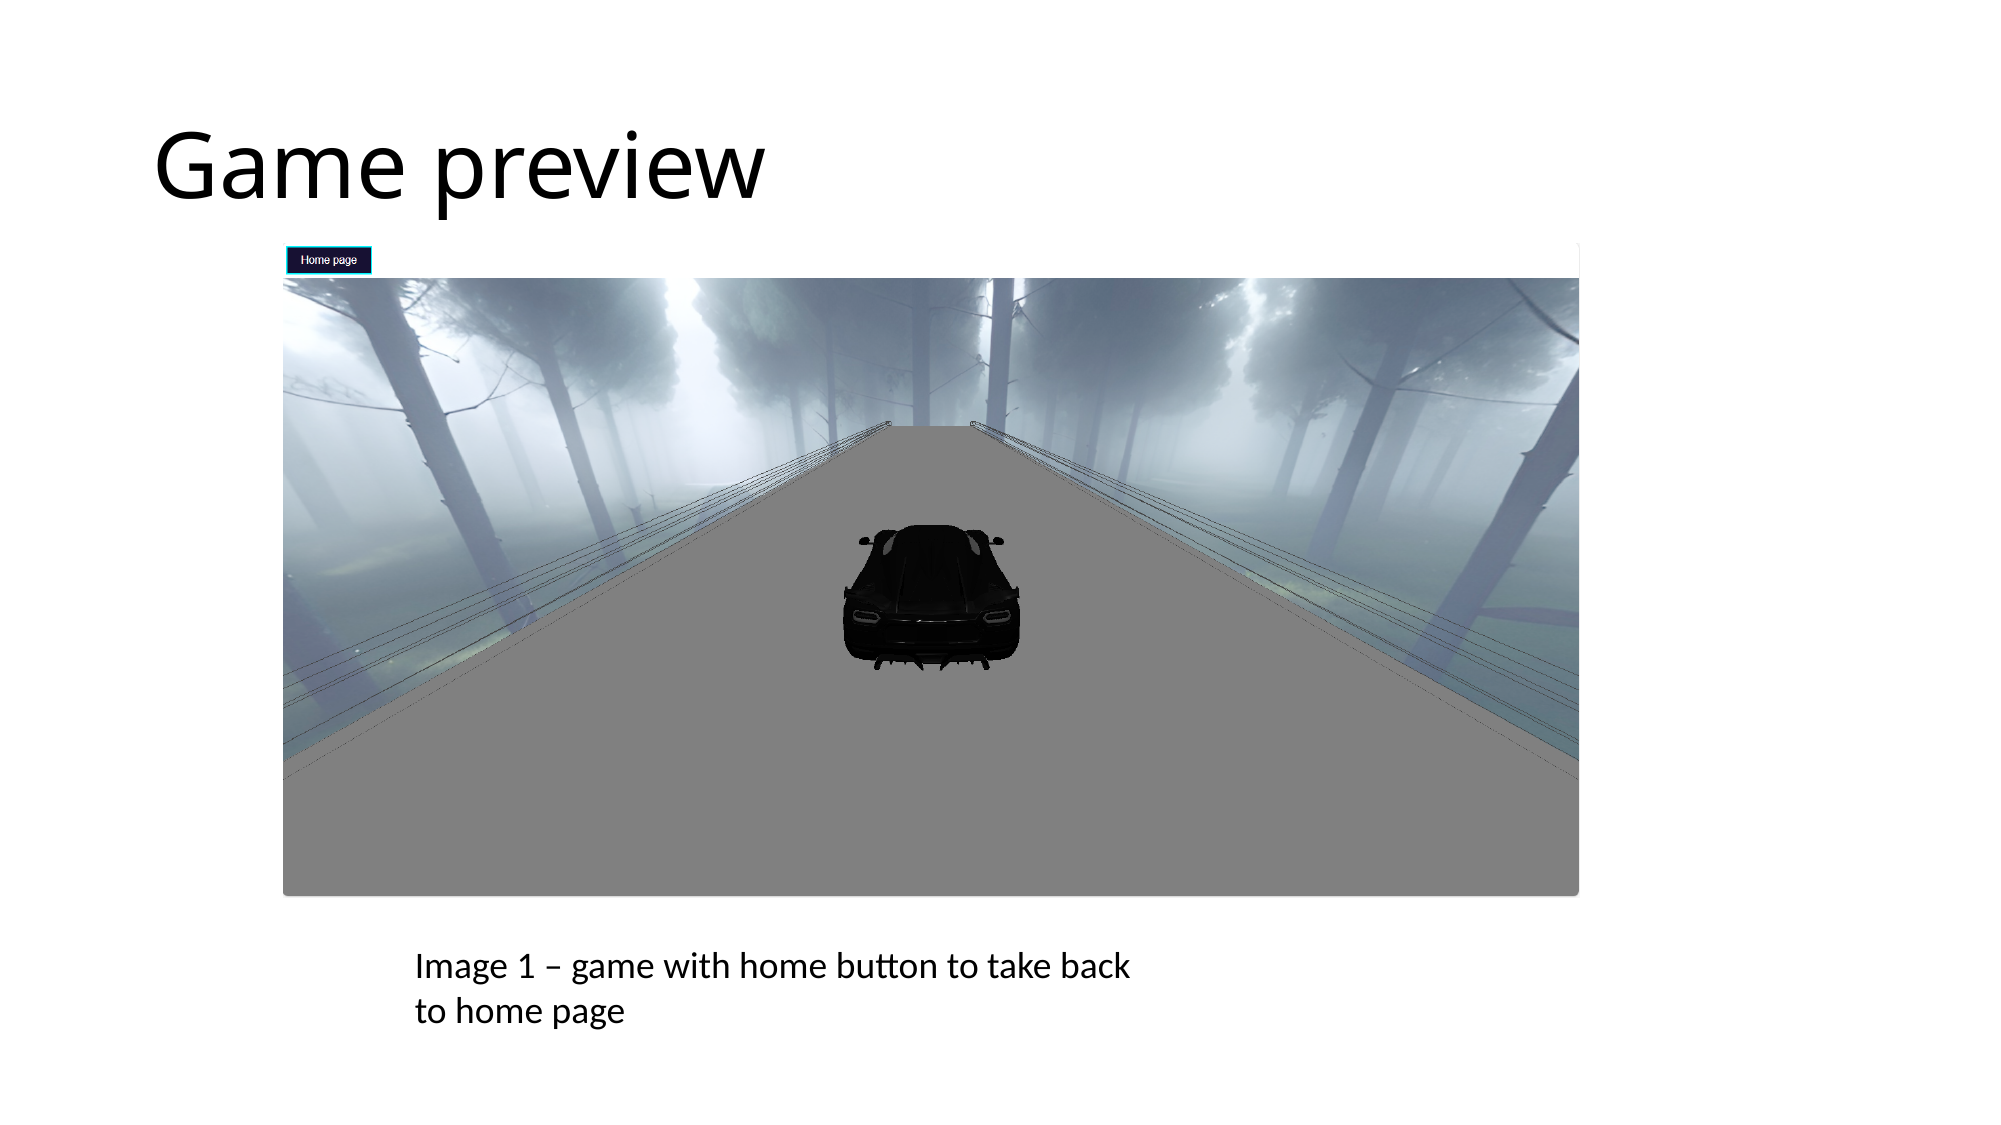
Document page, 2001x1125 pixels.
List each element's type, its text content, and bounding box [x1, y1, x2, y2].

title Game preview [137, 59, 1863, 278]
text_box Image 1 – game with home button to take back to home page [399, 933, 1159, 1038]
picture [283, 243, 1580, 898]
